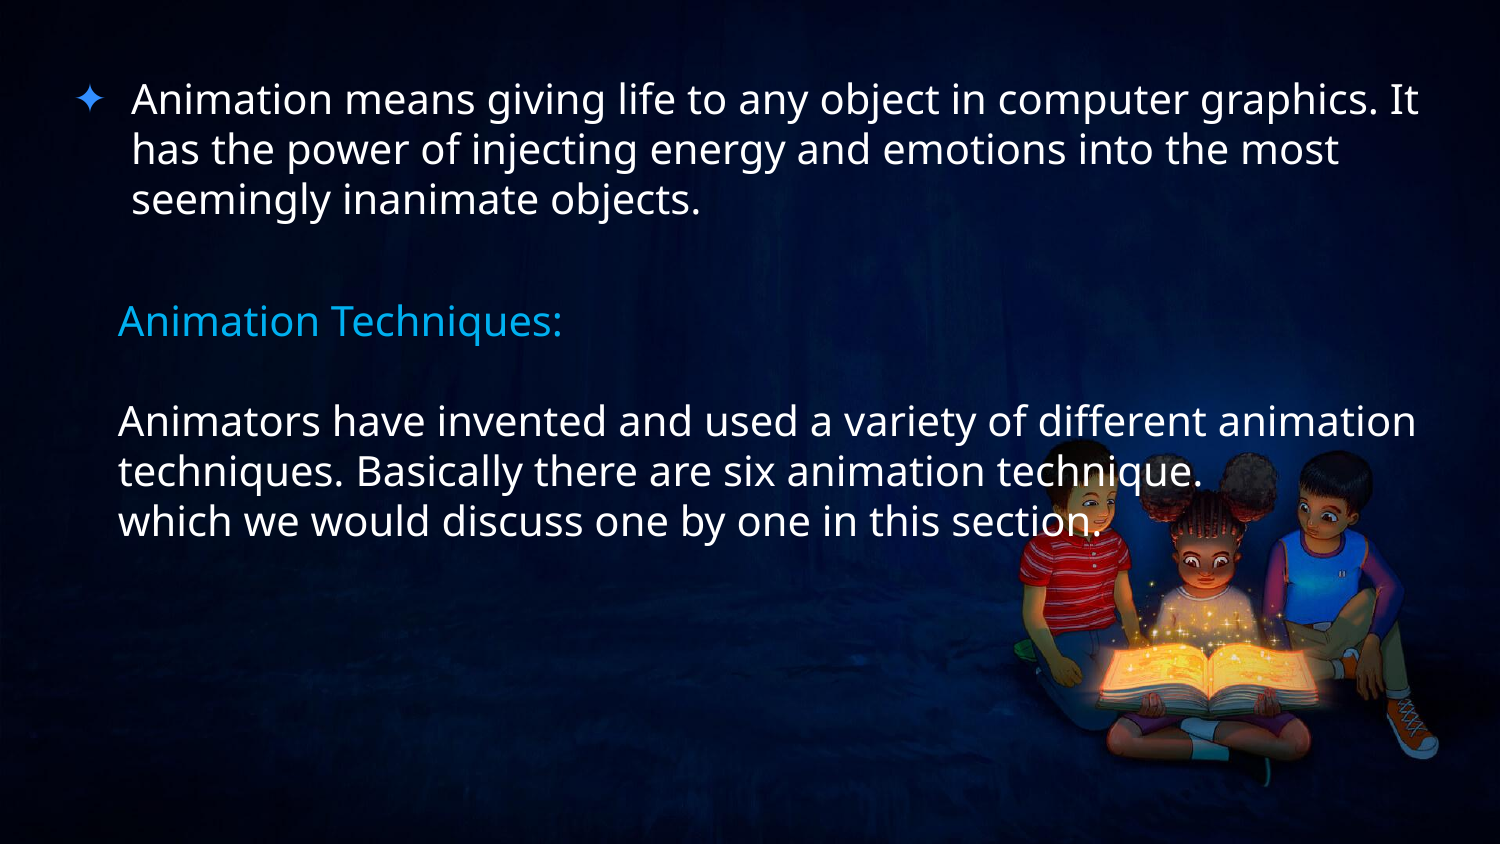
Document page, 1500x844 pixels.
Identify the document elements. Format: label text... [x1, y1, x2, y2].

list Animation means giving life to any object in computer graphics. It has the power of injecting energy and emotions into the most seemingly inanimate objects. [56, 0, 1463, 697]
picture [0, 0, 1500, 844]
text_box Animation Techniques: Animators have invented and used a variety of different animation techniques. Basically there are six animation technique. which we would discuss one by one in this section. [103, 287, 1463, 552]
